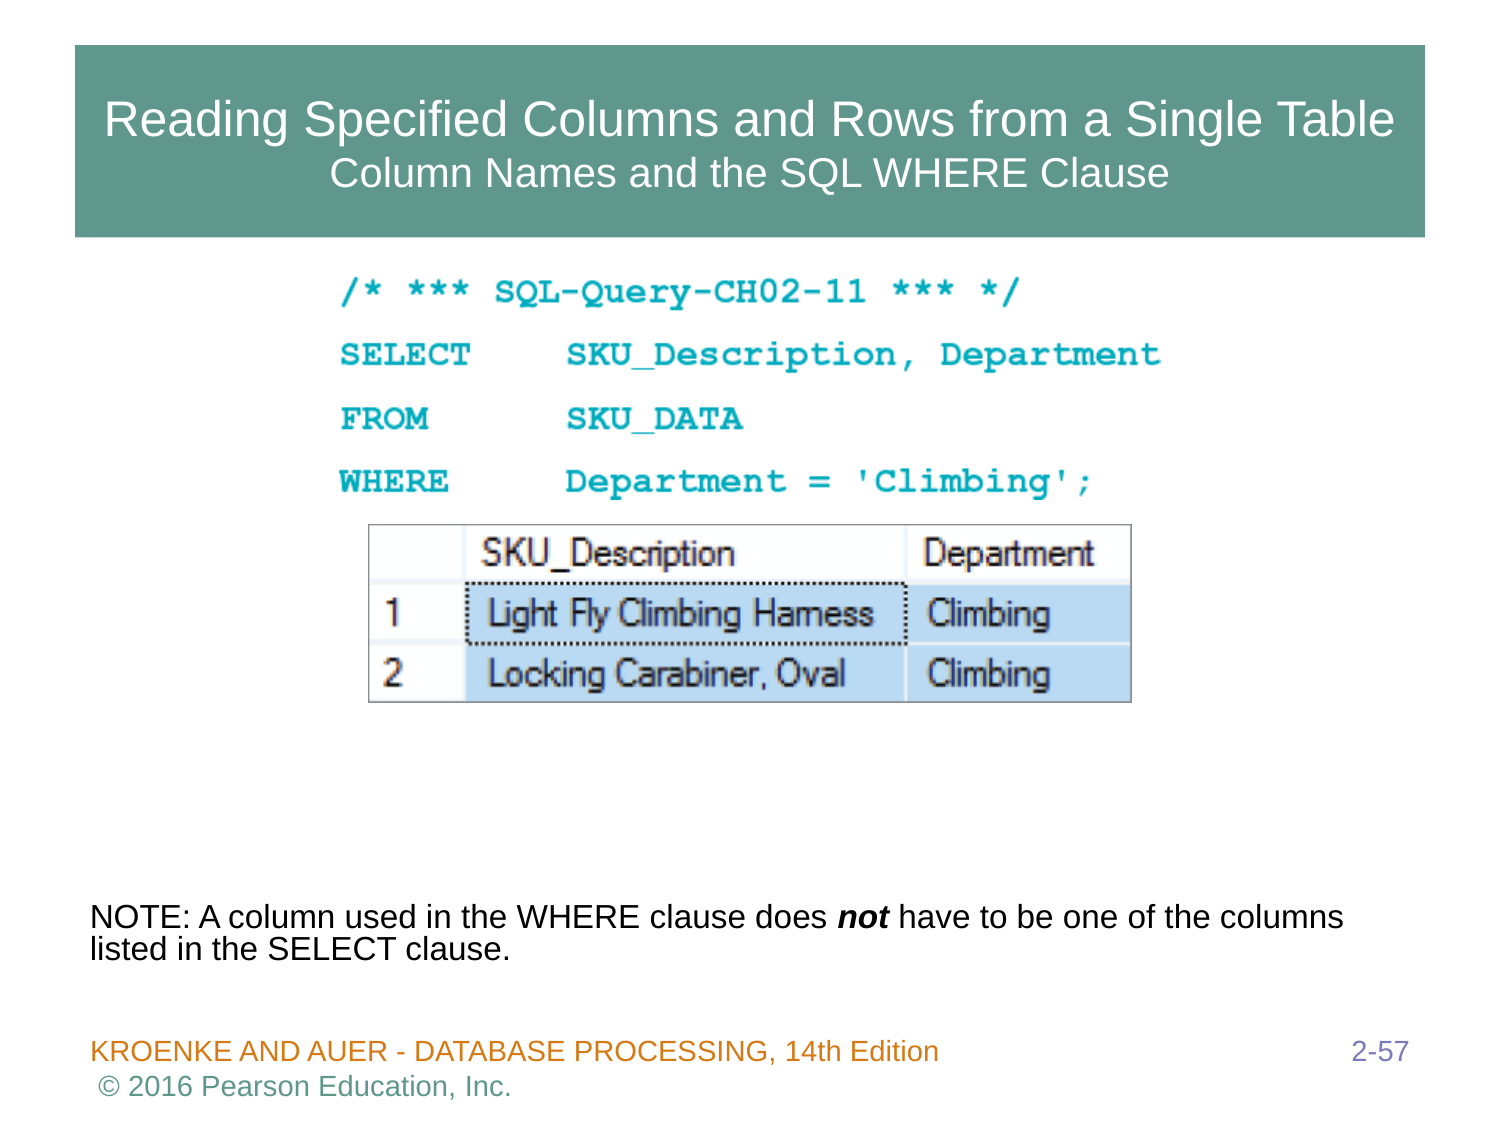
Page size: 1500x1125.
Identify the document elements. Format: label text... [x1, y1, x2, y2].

slide_number 2-57 [1074, 1024, 1426, 1103]
picture [338, 276, 1162, 501]
footer KROENKE AND AUER - DATABASE PROCESSING, 14th Edition © 2016 Pearson Education, Inc. [74, 1024, 963, 1104]
picture [368, 524, 1132, 704]
title Reading Specified Columns and Rows from a Single Table Column Names and the SQL WHERE Clause [74, 44, 1426, 238]
text_box NOTE: A column used in the WHERE clause does not have to be one of the columns listed in the SELECT clause. [74, 895, 1425, 974]
